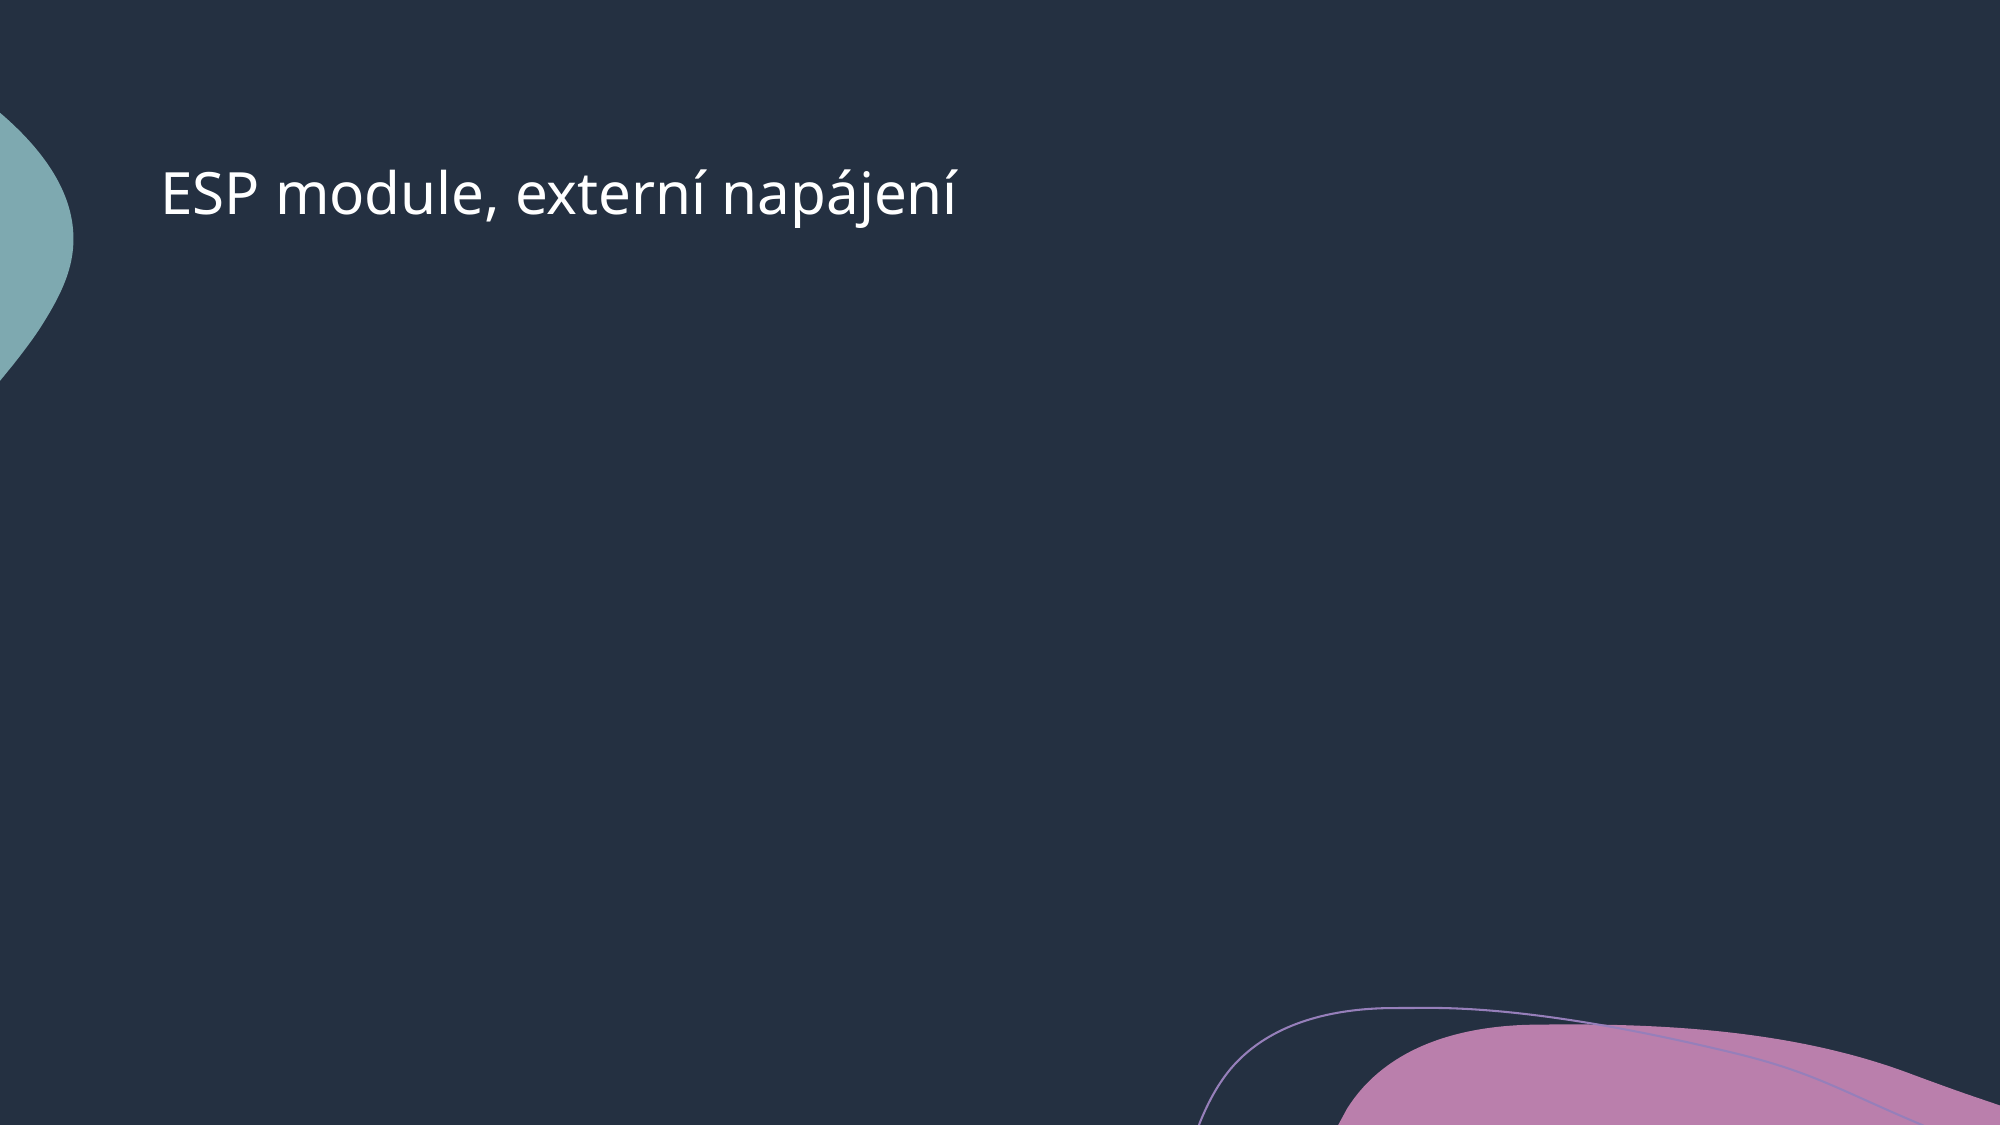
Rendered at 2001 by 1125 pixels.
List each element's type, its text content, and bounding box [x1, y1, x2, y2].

list ESP module, externí napájení [145, 131, 1896, 758]
